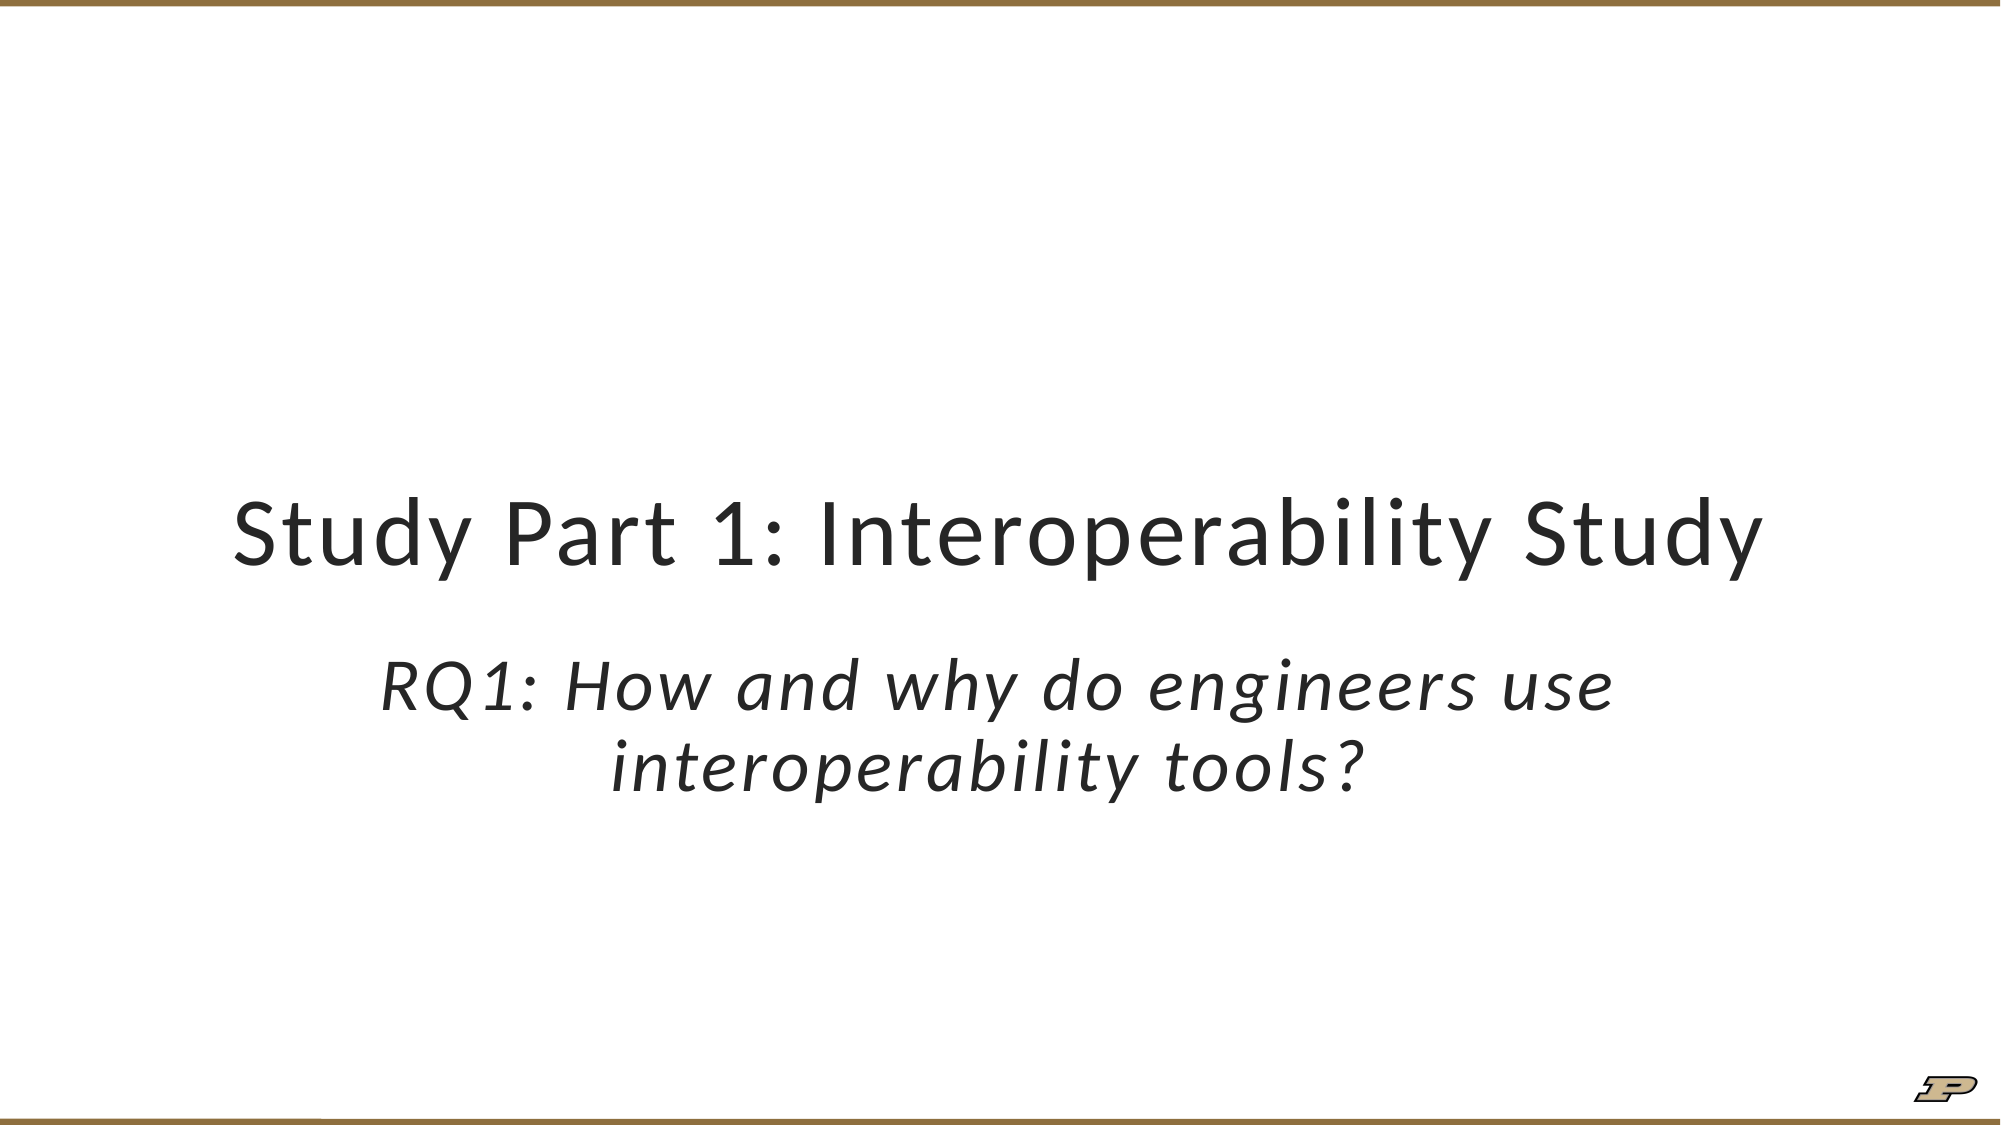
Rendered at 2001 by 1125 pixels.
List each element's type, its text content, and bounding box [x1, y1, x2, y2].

text_box RQ1: How and why do engineers use interoperability tools? [249, 616, 1750, 804]
title Study Part 1: Interoperability Study [147, 448, 1853, 641]
picture [1913, 1076, 1978, 1102]
